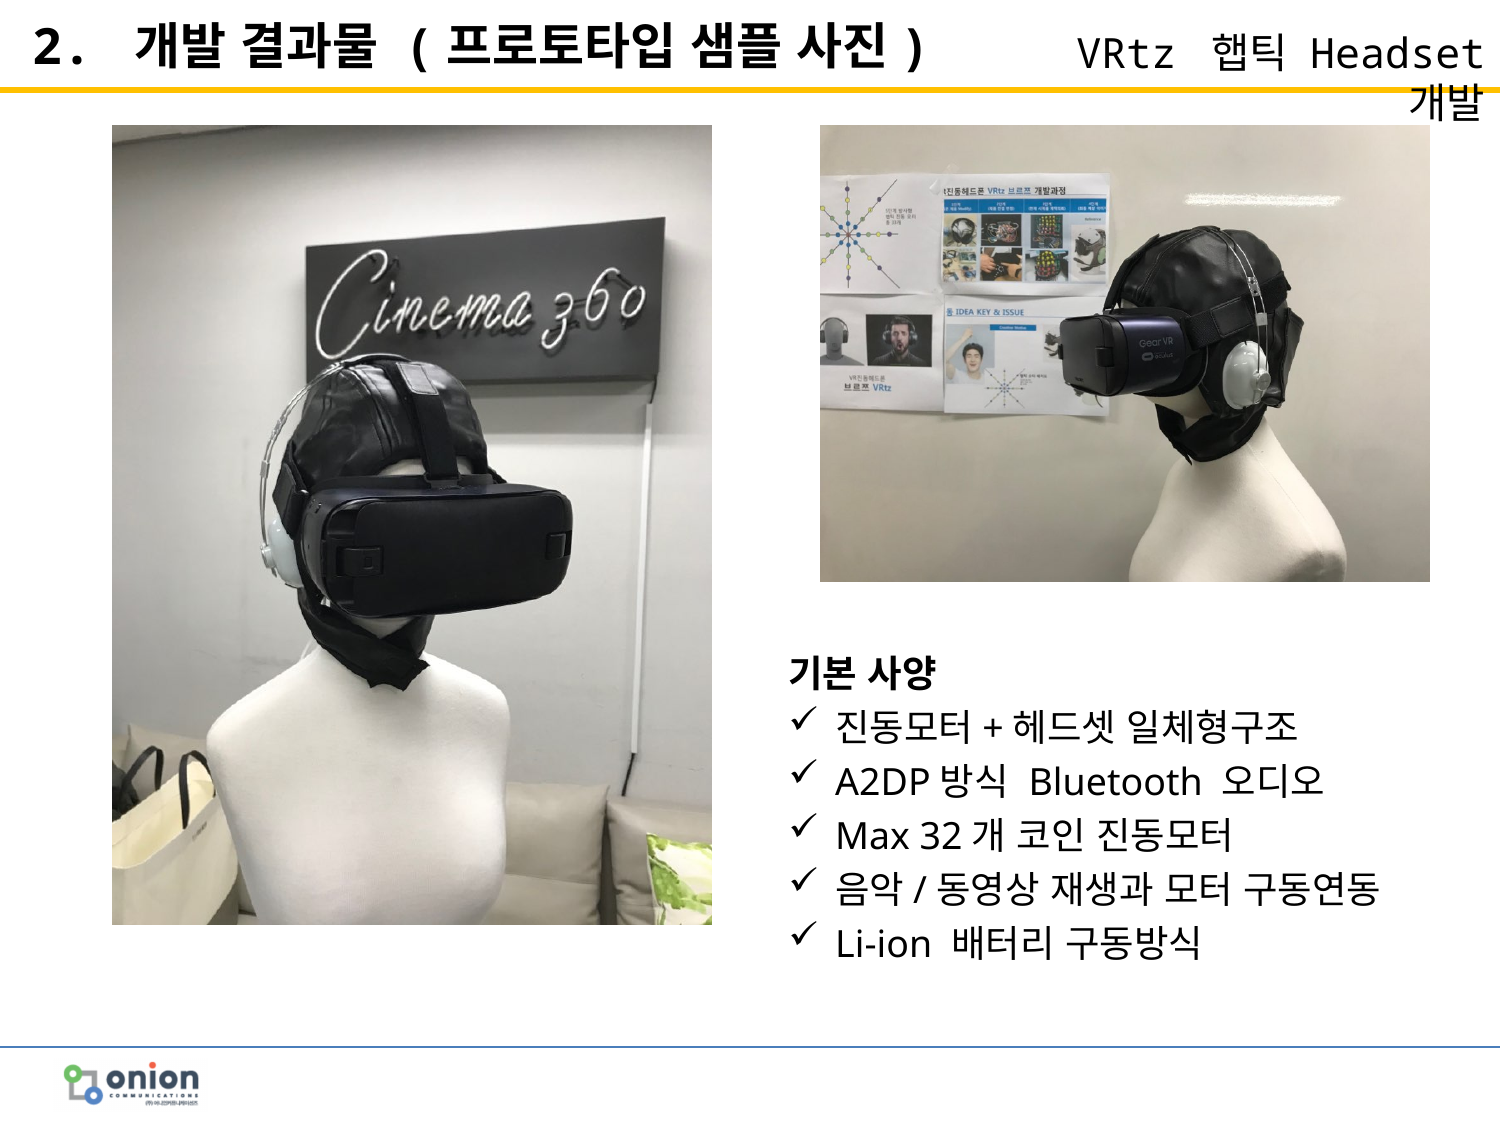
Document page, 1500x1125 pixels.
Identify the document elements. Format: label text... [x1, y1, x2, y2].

picture [111, 125, 712, 925]
text_box 2. 개발 결과물 (프로토타입 샘플 사진) [17, 7, 987, 82]
picture [53, 1058, 208, 1112]
text_box 기본 사양 진동모터+헤드셋 일체형구조 A2DP방식 Bluetooth 오디오 Max 32개 코인 진동모터 음악/동영상 재생과 모터 구동연동 Li-ion 배터리 구동방식 [773, 633, 1459, 972]
picture [820, 125, 1430, 582]
